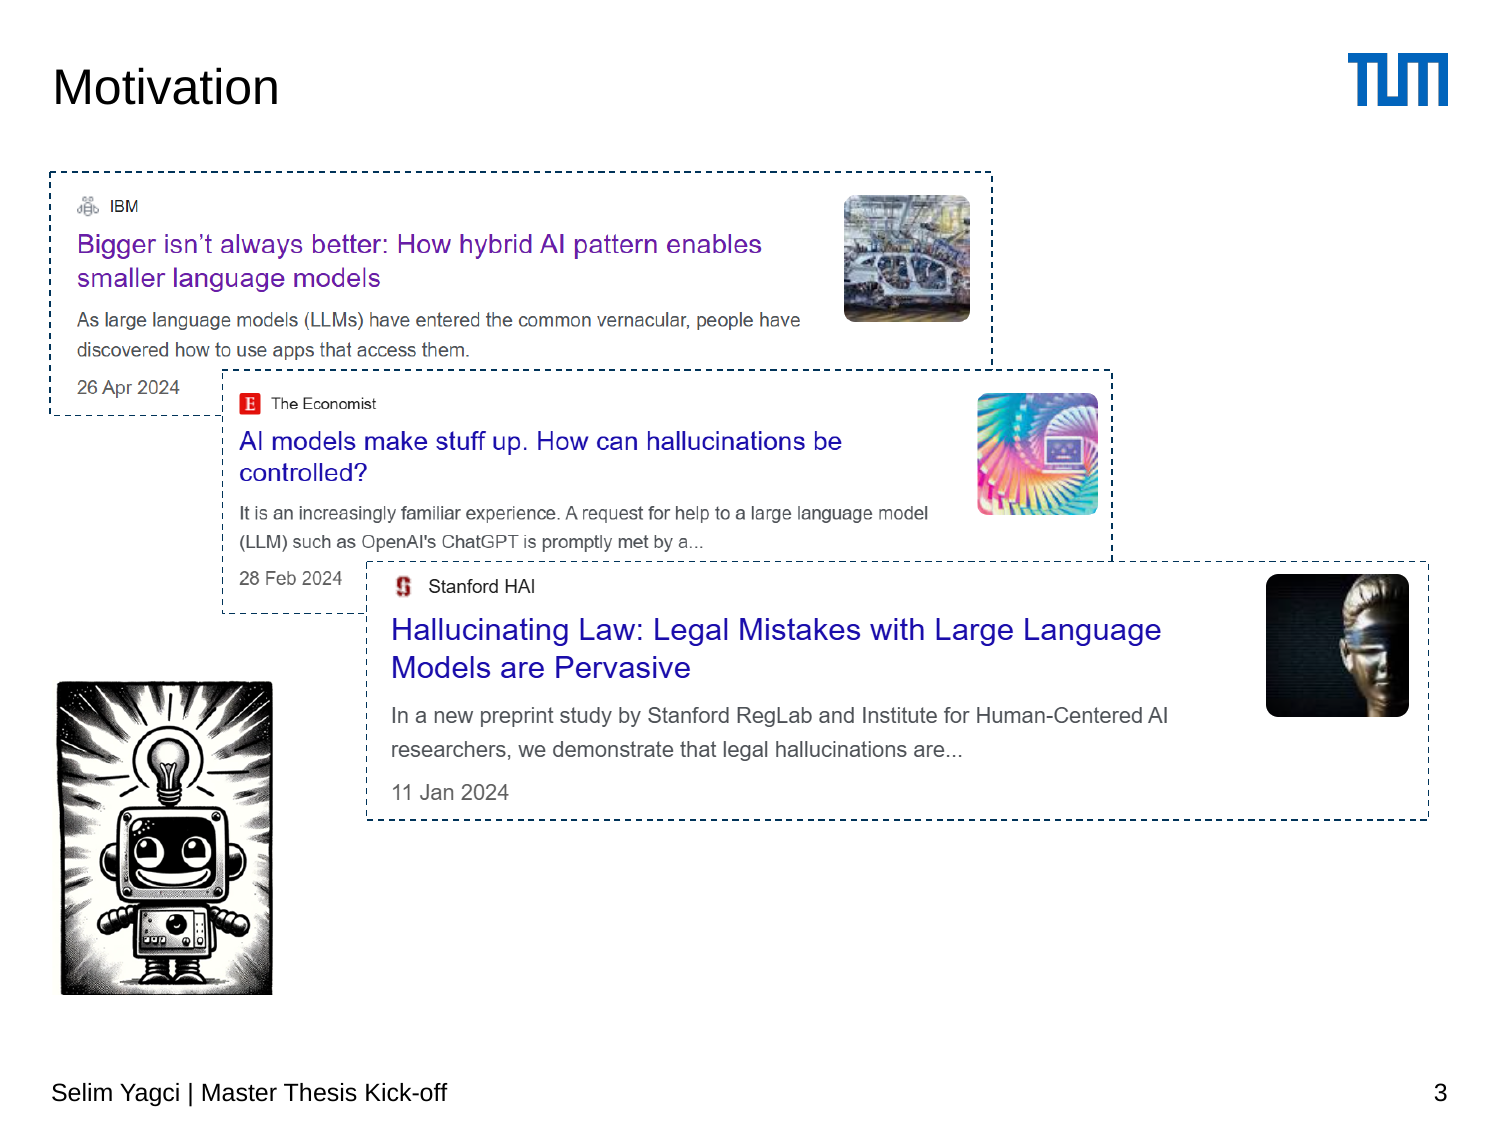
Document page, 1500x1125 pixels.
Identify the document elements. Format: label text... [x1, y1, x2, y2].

title Motivation [52, 50, 1449, 239]
picture [50, 172, 1428, 820]
picture [51, 679, 273, 995]
slide_number ‹#› [1112, 1061, 1448, 1122]
footer Selim Yagci | Master Thesis Kick-off [51, 1061, 1112, 1122]
